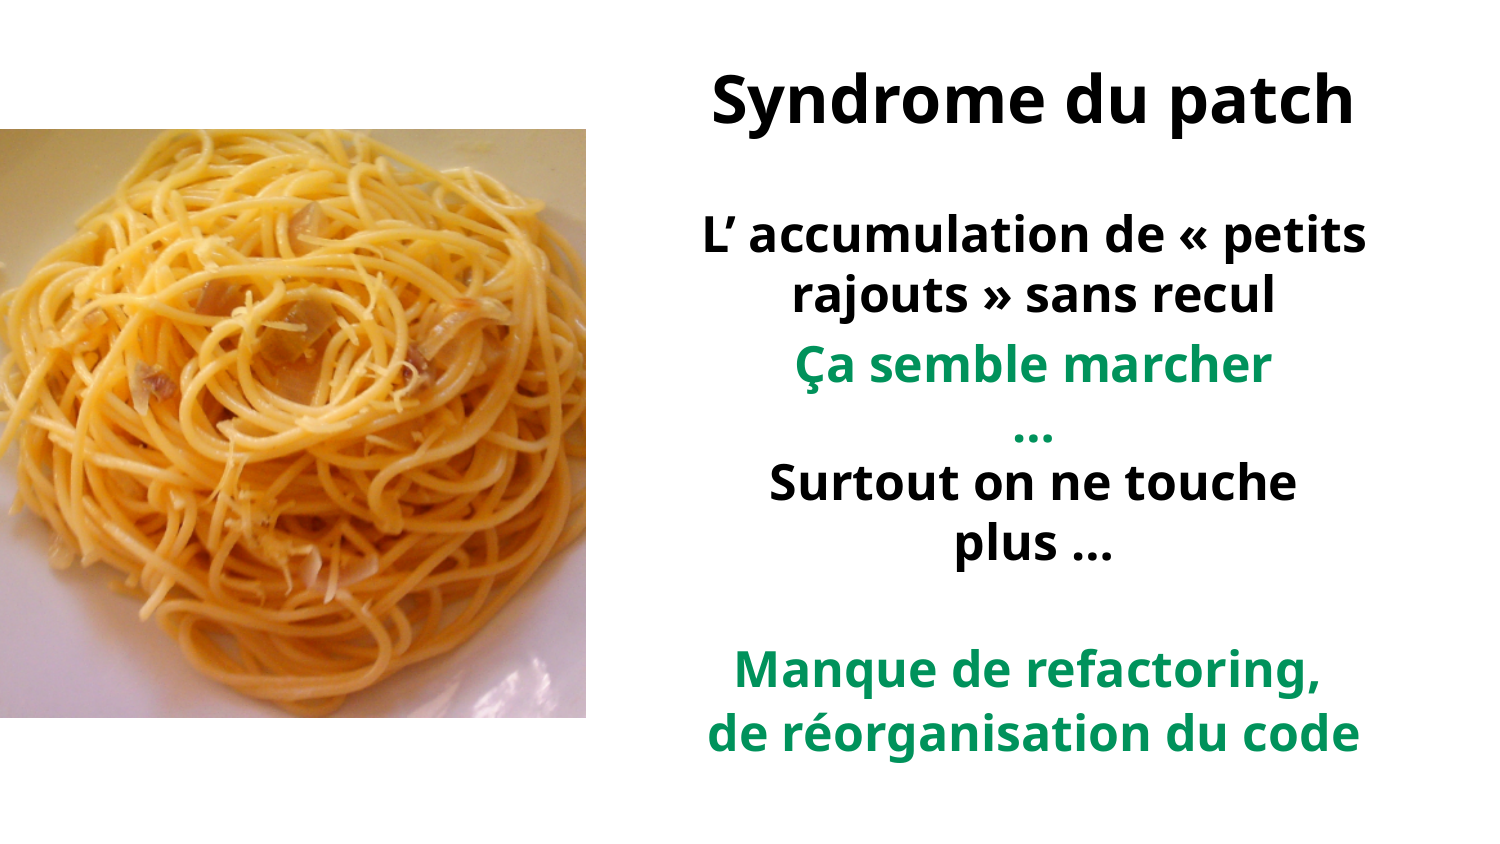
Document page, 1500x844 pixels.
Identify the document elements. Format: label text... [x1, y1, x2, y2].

text_box Surtout on ne touche plus … [698, 445, 1371, 576]
text_box Syndrome du patch [673, 43, 1395, 151]
text_box L’ accumulation de « petits rajouts » sans recul [610, 197, 1459, 328]
text_box Manque de refactoring, de réorganisation du code [610, 634, 1459, 765]
text_box Ça semble marcher … [763, 327, 1306, 445]
picture [0, 129, 587, 718]
